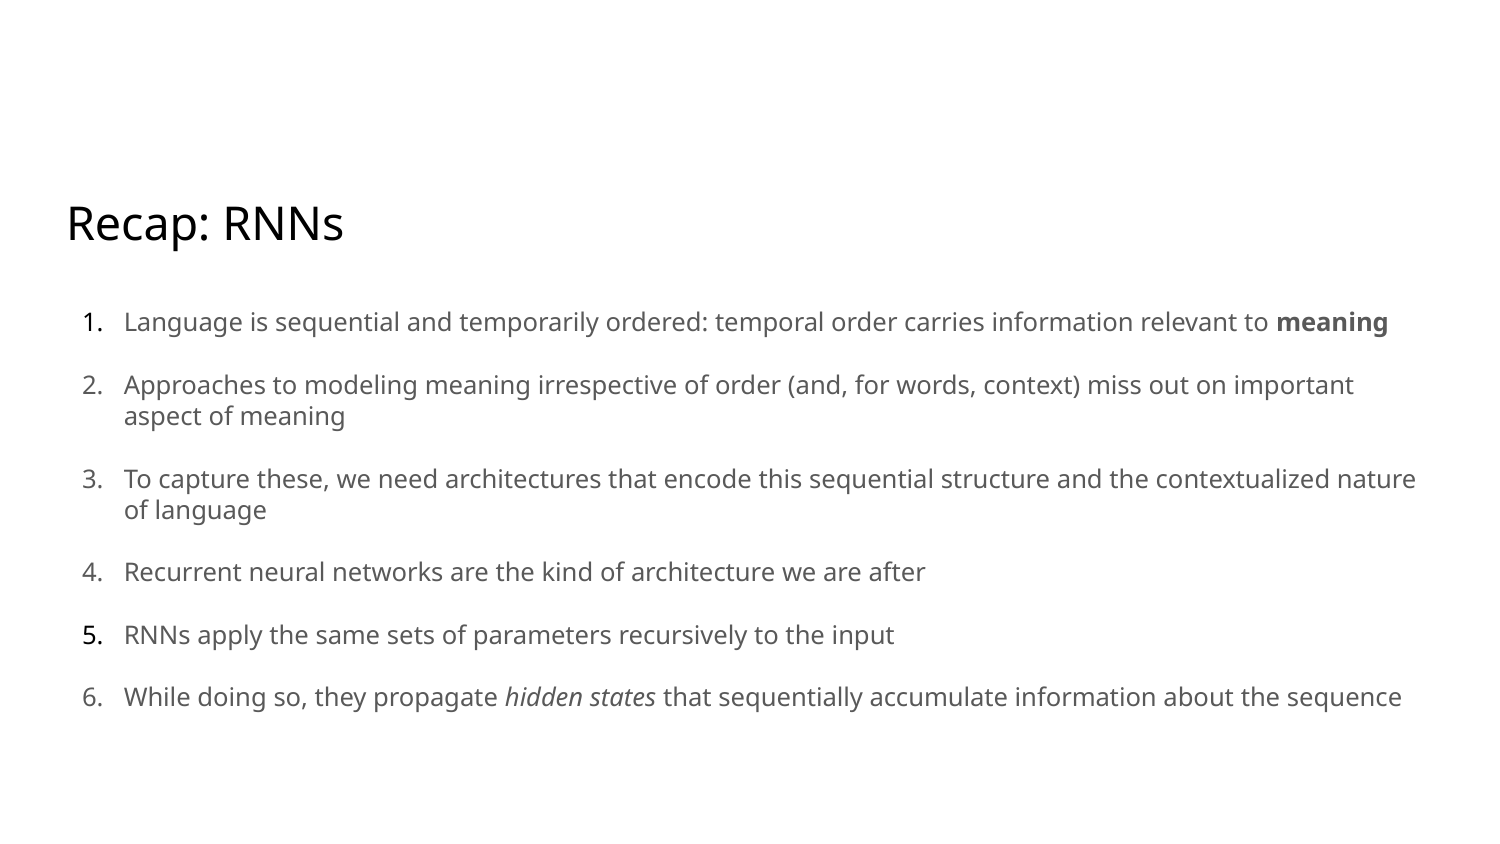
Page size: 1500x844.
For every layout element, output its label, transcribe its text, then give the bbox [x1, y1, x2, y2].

list Language is sequential and temporarily ordered: temporal order carries information relevant to meaning Approaches to modeling meaning irrespective of order (and, for words, context) miss out on important aspect of meaning To capture these, we need architectures that encode this sequential structure and the contextualized nature of language Recurrent neural networks are the kind of architecture we are after RNNs apply the same sets of parameters recursively to the input While doing so, they propagate hidden states that sequentially accumulate information about the sequence [51, 291, 1449, 757]
title Recap: RNNs [51, 175, 1449, 270]
